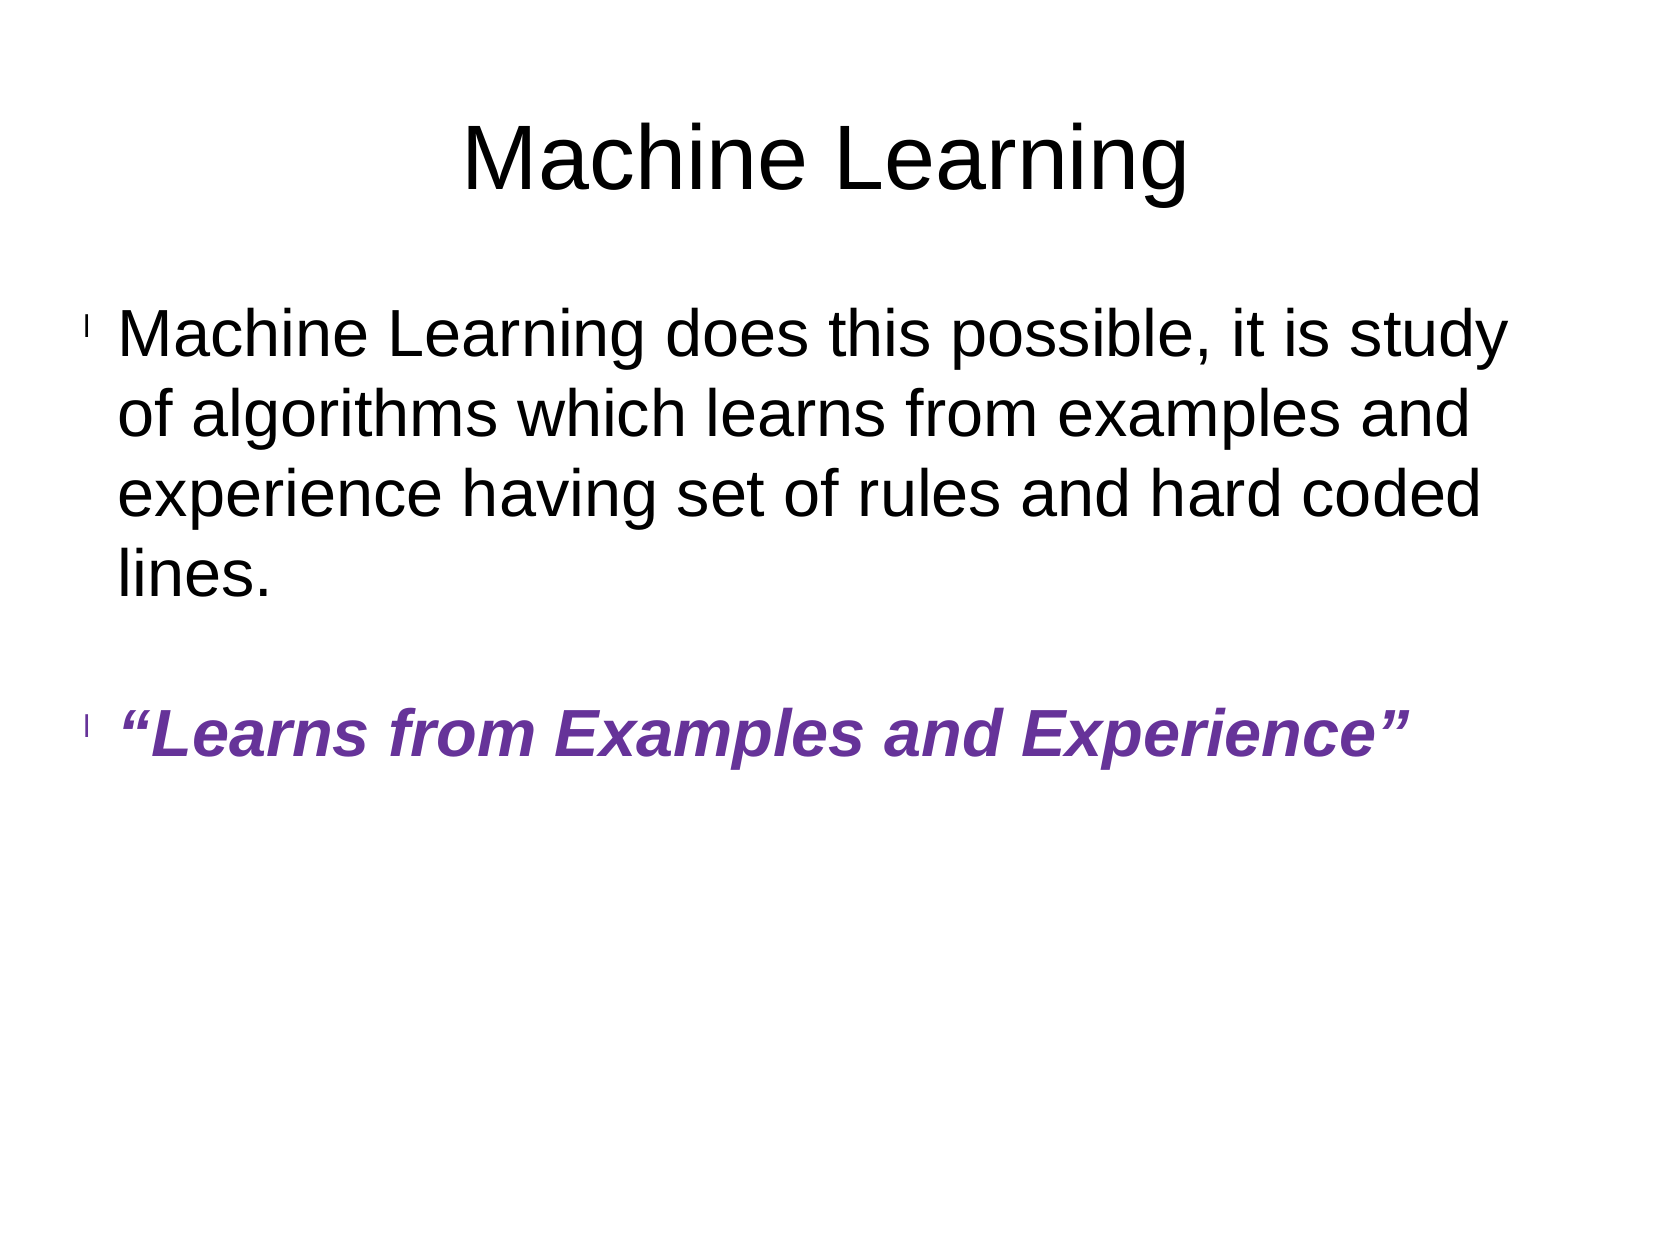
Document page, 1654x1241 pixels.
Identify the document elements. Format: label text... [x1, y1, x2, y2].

text_box Machine Learning [82, 49, 1571, 257]
text_box Machine Learning does this possible, it is study of algorithms which learns from examples and experience having set of rules and hard coded lines. “Learns from Examples and Experience” [82, 290, 1571, 1010]
